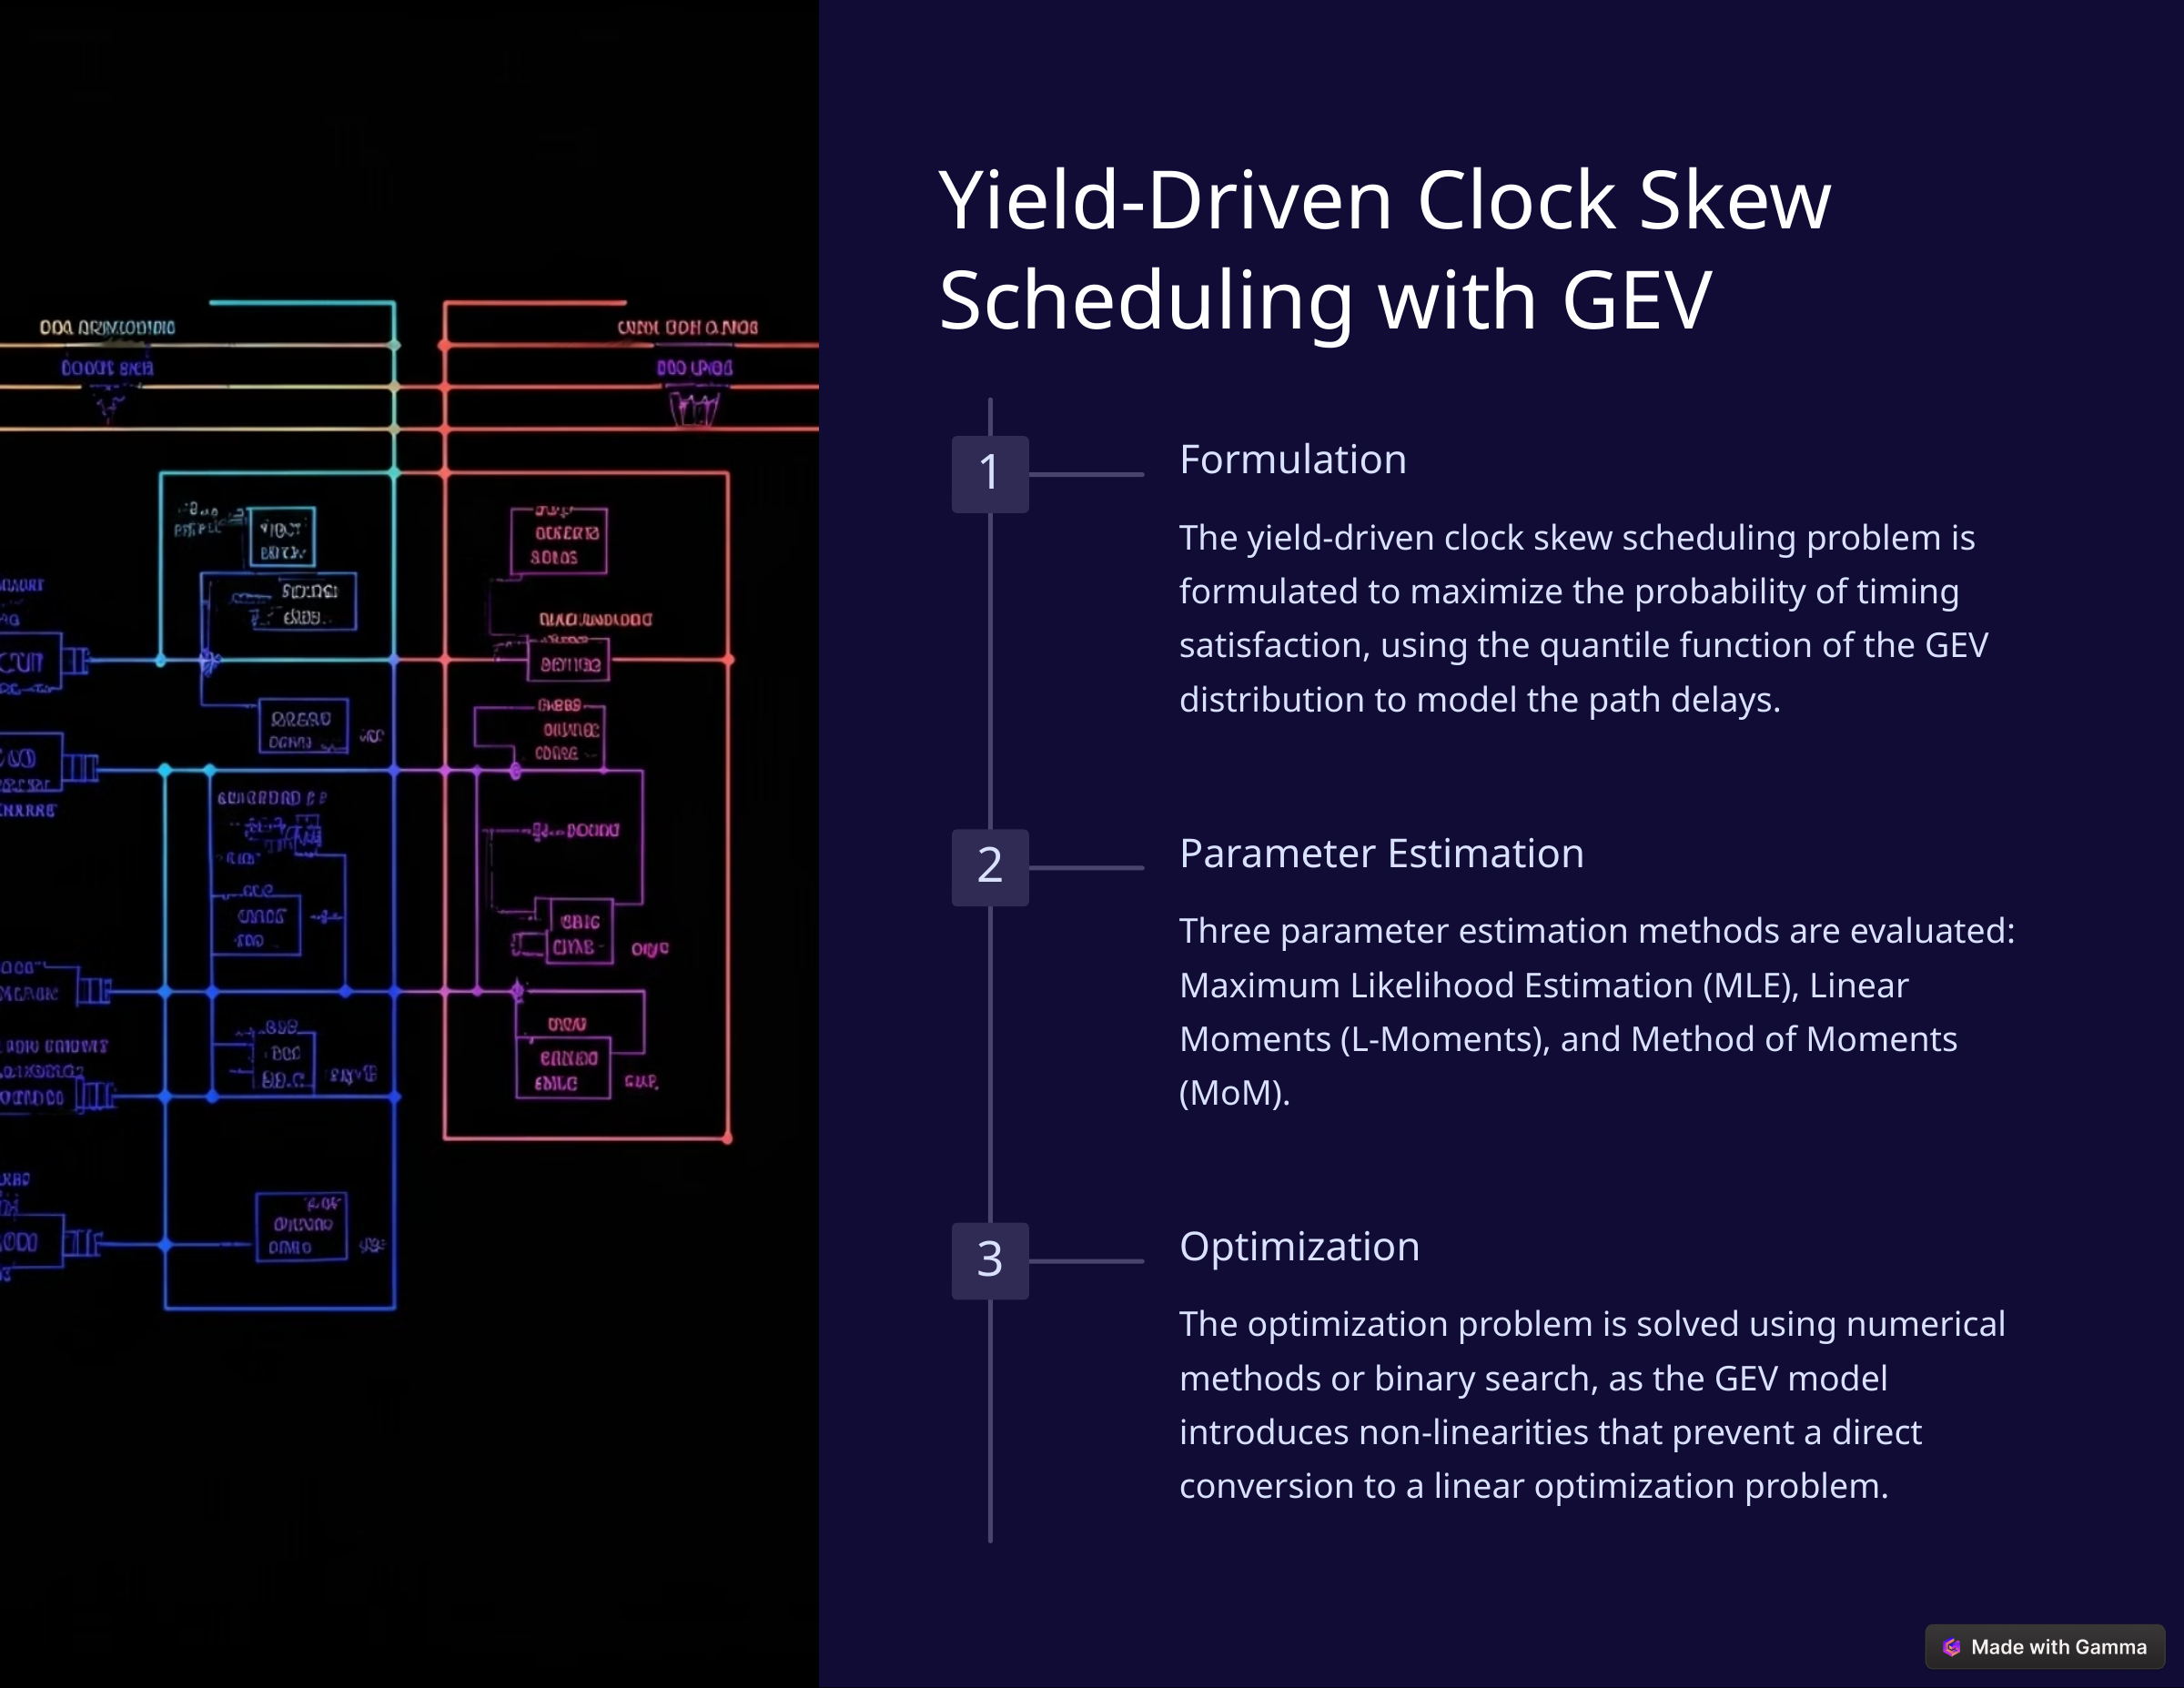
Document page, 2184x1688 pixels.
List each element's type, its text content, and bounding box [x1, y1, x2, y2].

text_box [987, 513, 993, 829]
text_box [987, 397, 993, 436]
picture [1916, 1615, 2174, 1678]
text_box [987, 907, 993, 1222]
text_box [951, 829, 1029, 907]
text_box Formulation [1178, 431, 1583, 482]
text_box 3 [977, 1237, 1004, 1286]
picture [0, 0, 819, 1688]
text_box [1029, 865, 1145, 871]
text_box [951, 436, 1029, 513]
text_box Parameter Estimation [1178, 824, 1583, 876]
text_box 2 [977, 844, 1003, 893]
text_box [1029, 472, 1145, 478]
text_box 1 [983, 450, 998, 500]
text_box [951, 1222, 1029, 1300]
text_box Optimization [1178, 1218, 1583, 1269]
text_box [987, 1300, 993, 1543]
text_box Yield-Driven Clock Skew Scheduling with GEV [938, 144, 2064, 347]
text_box The optimization problem is solved using numerical methods or binary search, as the GEV model introduces non-linearities that prevent a direct conversion to a linear optimization problem. [1178, 1289, 2065, 1510]
text_box Three parameter estimation methods are evaluated: Maximum Likelihood Estimation (MLE), Linear Moments (L-Moments), and Method of Moments (MoM). [1178, 895, 2065, 1116]
text_box The yield-driven clock skew scheduling problem is formulated to maximize the probability of timing satisfaction, using the quantile function of the GEV distribution to model the path delays. [1178, 502, 2065, 723]
text_box [1029, 1258, 1145, 1264]
